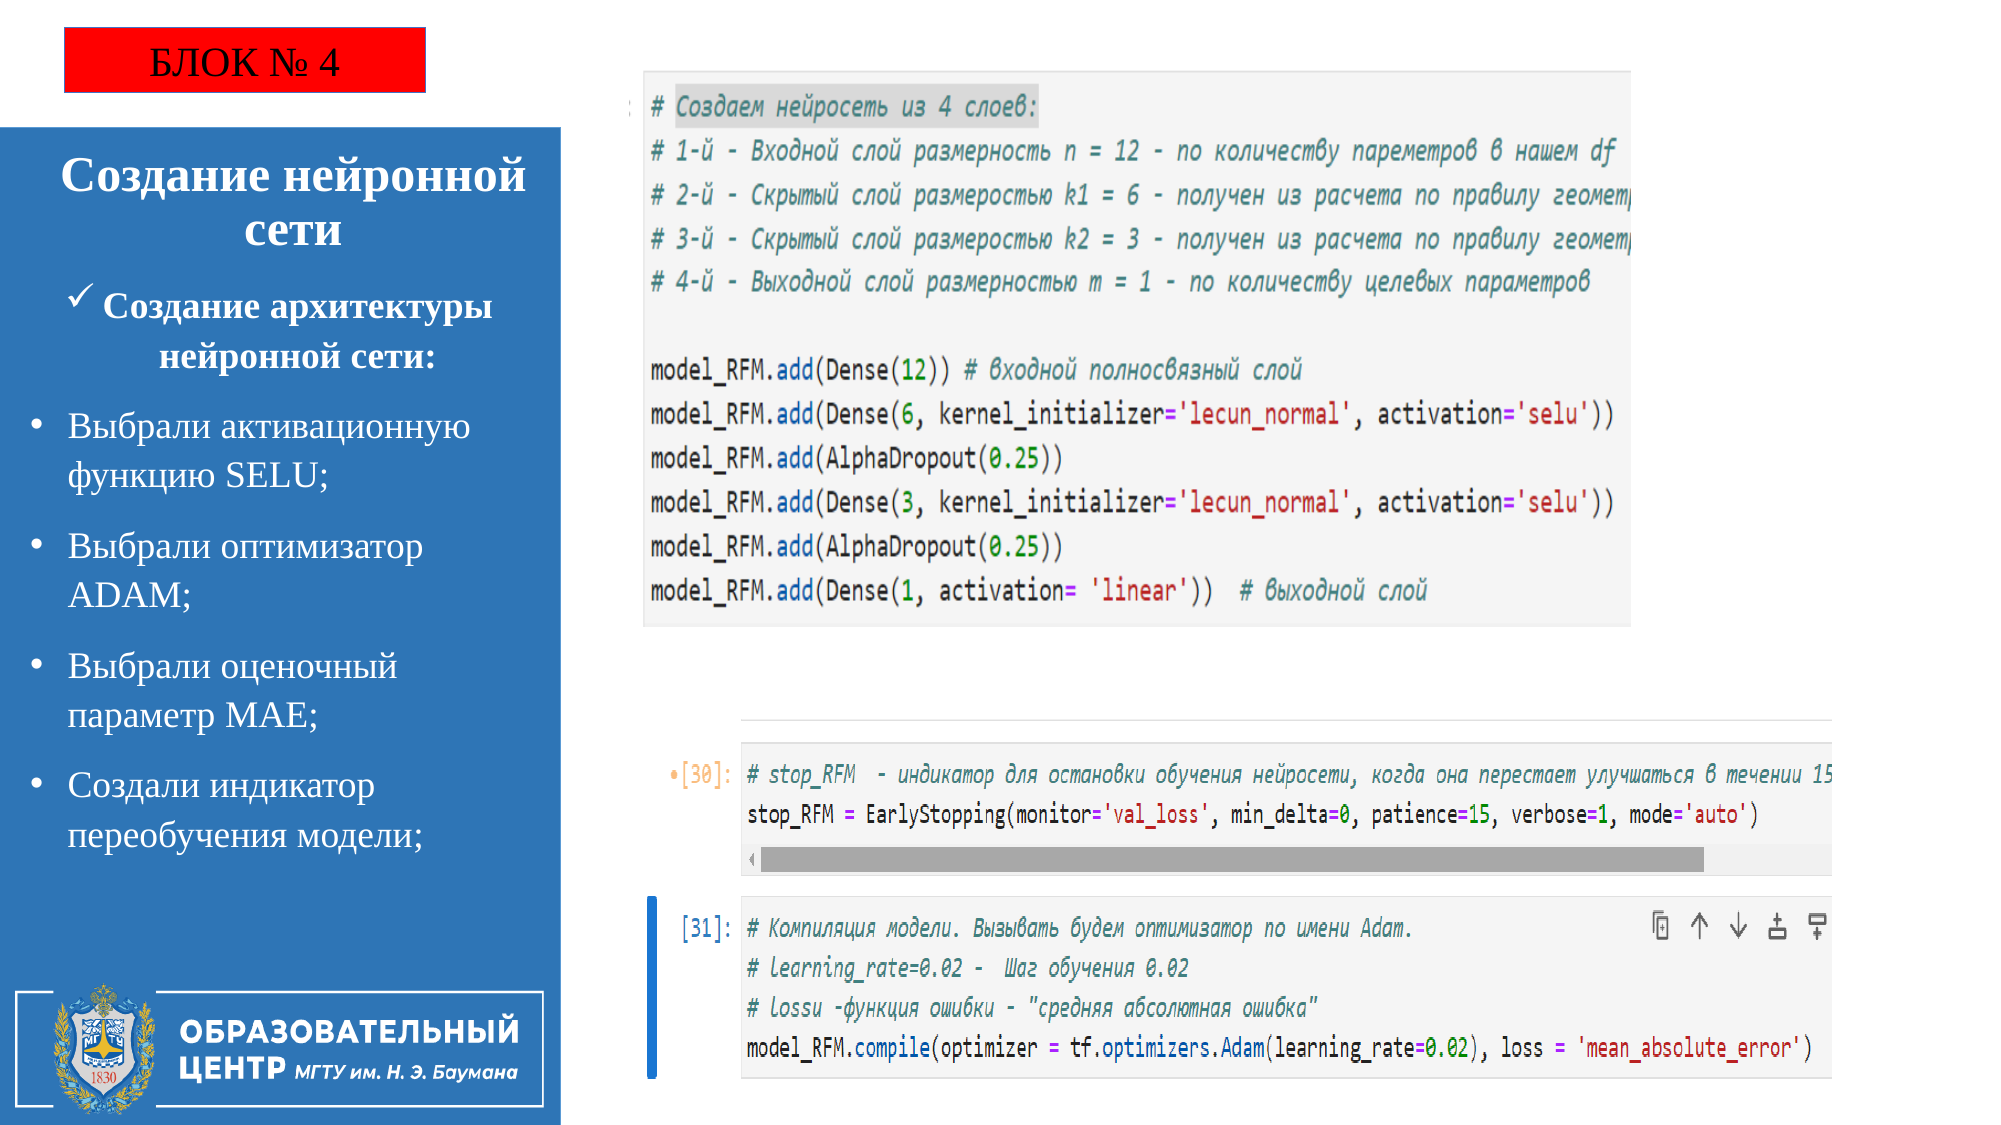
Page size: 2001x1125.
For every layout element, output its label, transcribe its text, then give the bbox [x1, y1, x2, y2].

text_box [23, 554, 585, 998]
picture [15, 983, 544, 1117]
text_box [0, 127, 561, 1125]
text_box БЛОК № 4 [64, 27, 426, 93]
text_box Создание нейронной сети [17, 141, 570, 260]
text_box Создание архитектуры нейронной сети: Выбрали активационную функцию SELU; Выбрали оптимизатор ADAM; Выбрали оценочный параметр MAE; Создали индикатор переобучения модели; [15, 259, 544, 929]
picture [629, 58, 1631, 627]
picture [629, 719, 1832, 1097]
